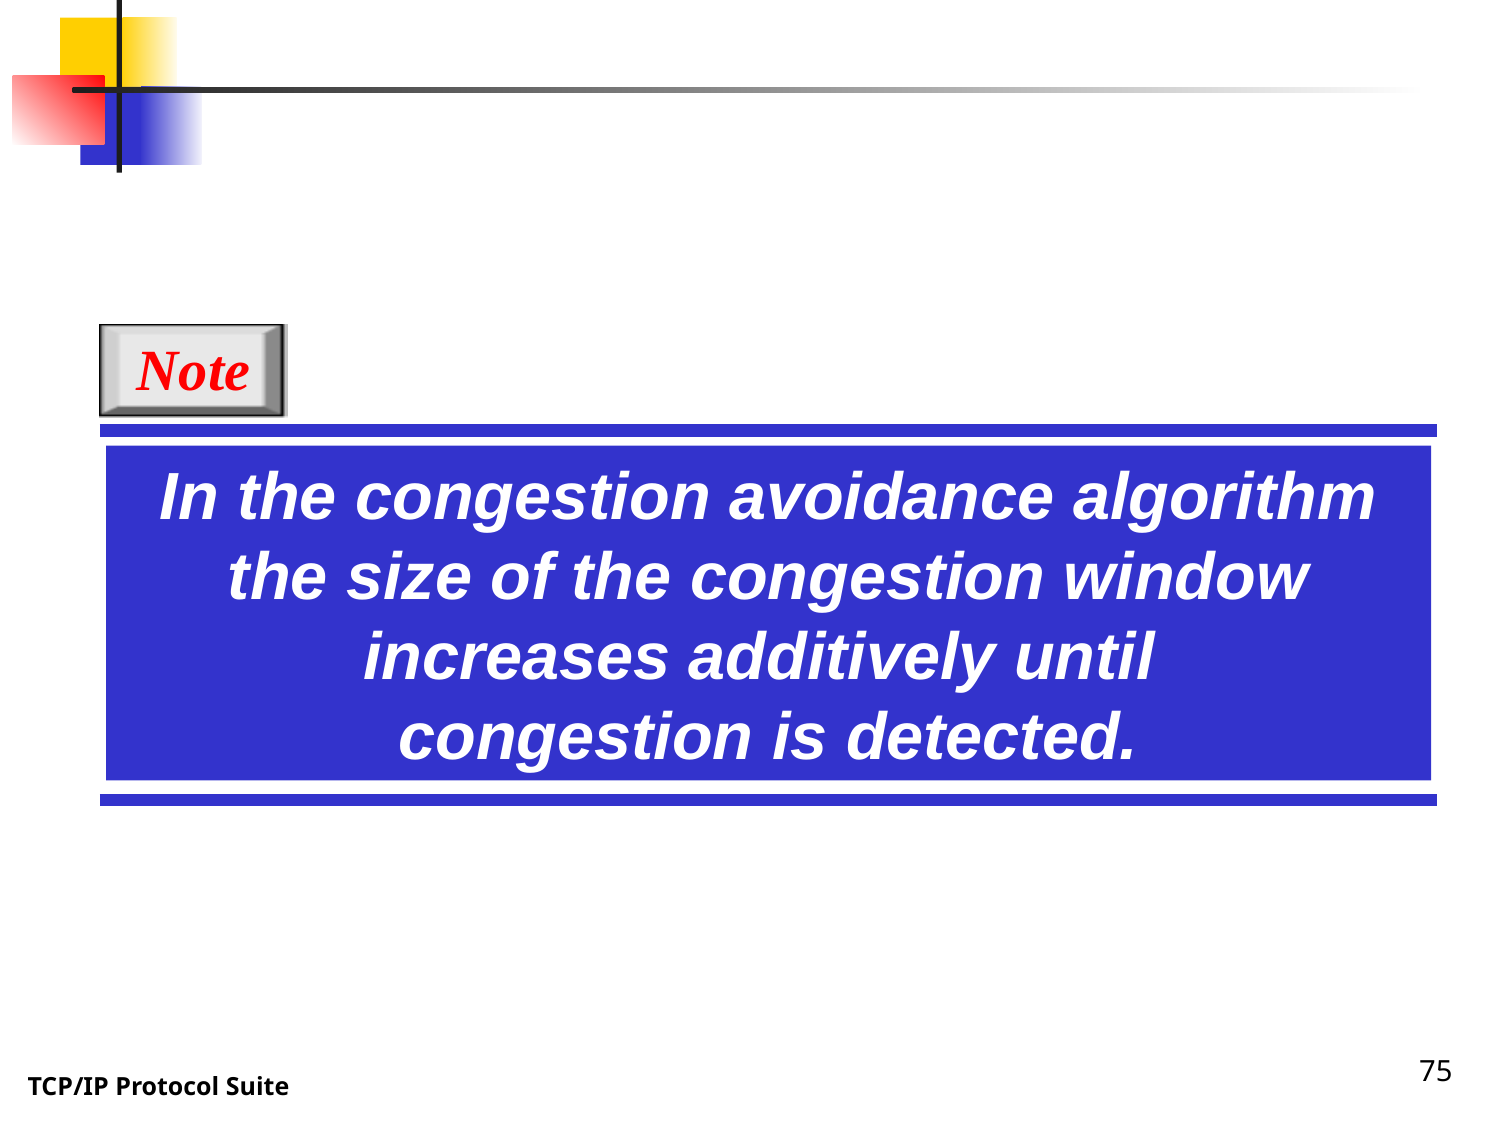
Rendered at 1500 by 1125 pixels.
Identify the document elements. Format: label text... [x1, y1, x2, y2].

text_box [141, 93, 202, 165]
text_box [116, 0, 122, 87]
text_box [80, 93, 116, 165]
text_box In the congestion avoidance algorithm the size of the congestion window increases additively until congestion is detected. [106, 445, 1432, 781]
text_box [116, 93, 122, 173]
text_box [99, 324, 288, 419]
text_box [72, 87, 1423, 93]
text_box [12, 75, 105, 145]
text_box TCP/IP Protocol Suite [12, 1032, 488, 1108]
text_box [122, 17, 177, 86]
text_box [122, 93, 141, 165]
text_box [60, 17, 116, 86]
text_box 75 [1155, 1024, 1468, 1100]
